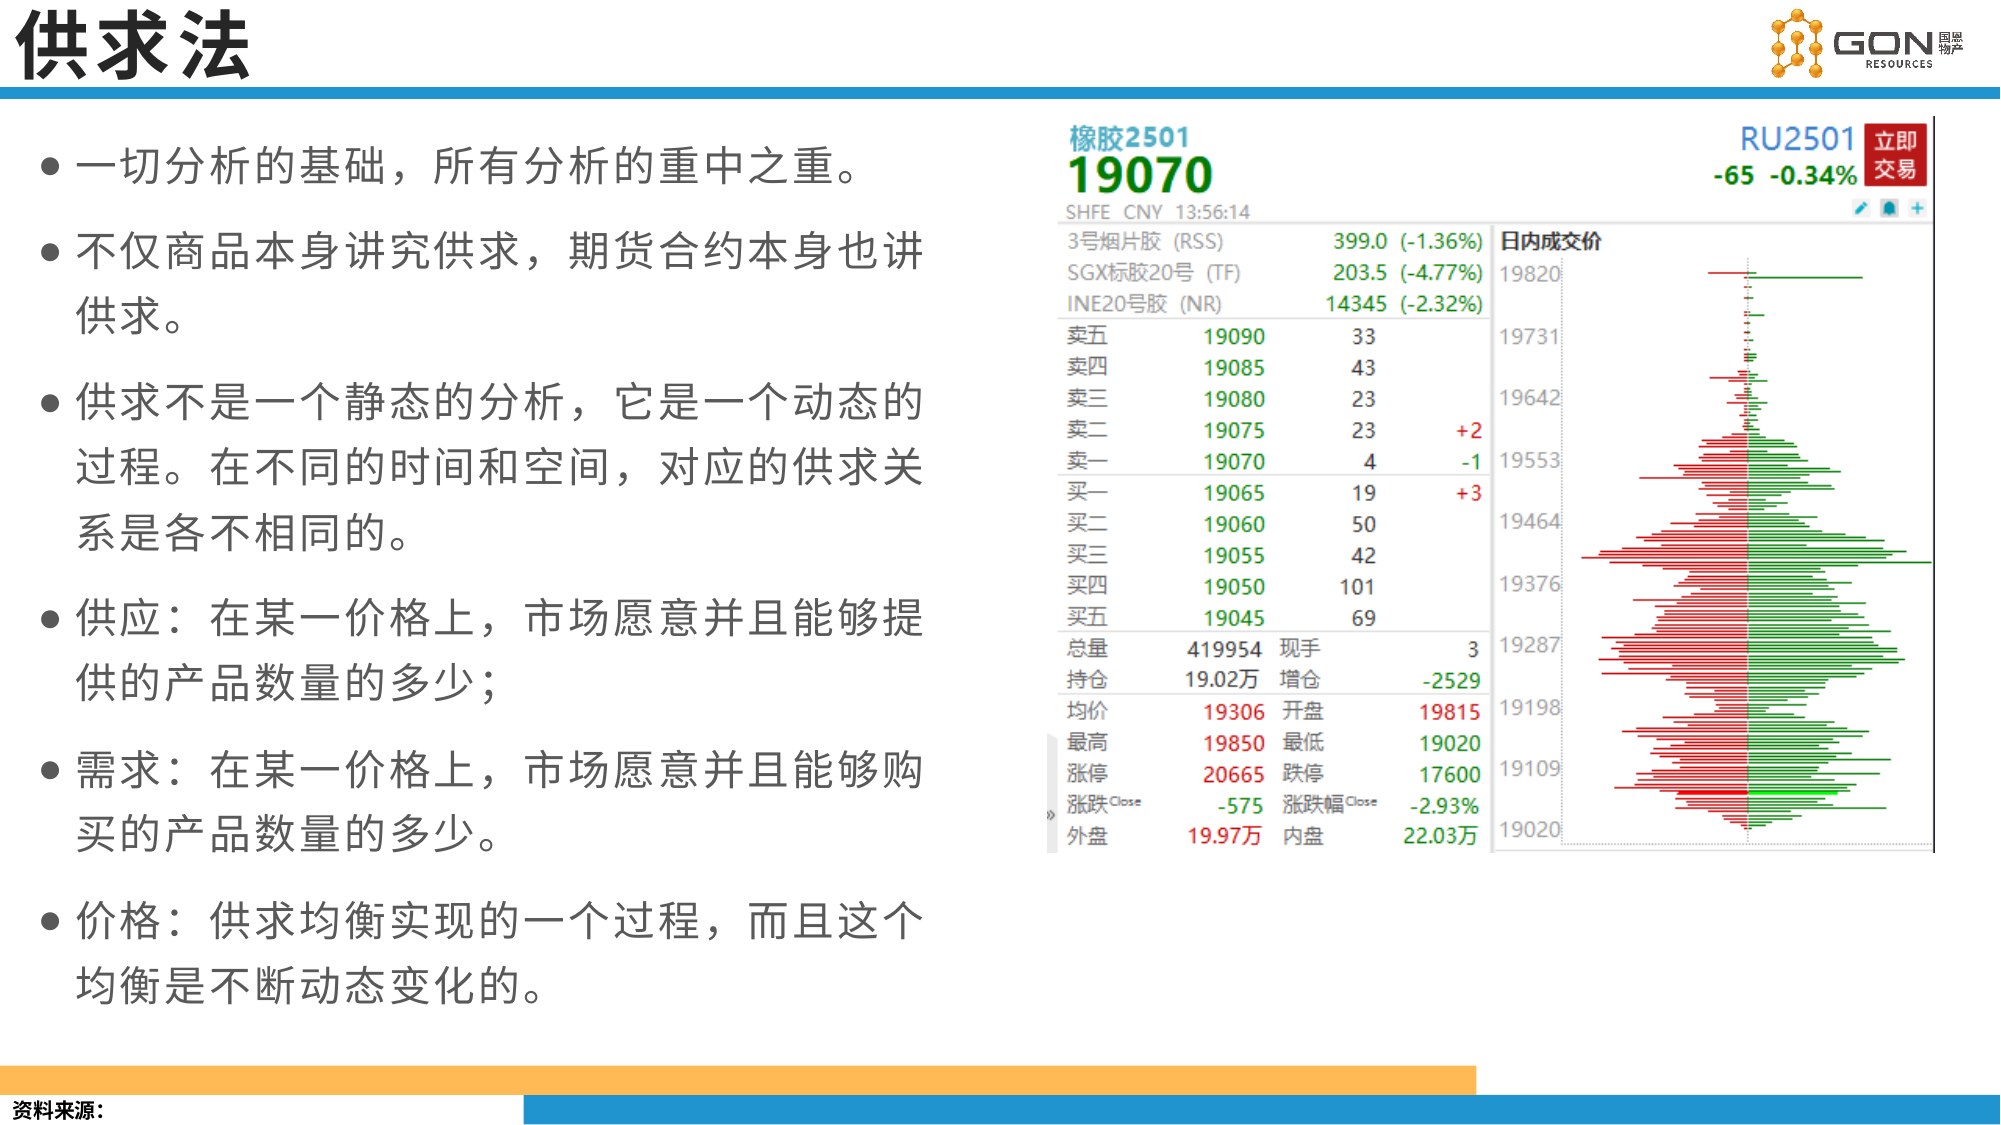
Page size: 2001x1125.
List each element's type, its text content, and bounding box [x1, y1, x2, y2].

list 一切分析的基础，所有分析的重中之重。 不仅商品本身讲究供求，期货合约本身也讲供求。 供求不是一个静态的分析，它是一个动态的过程。在不同的时间和空间，对应的供求关系是各不相同的。 供应：在某一价格上，市场愿意并且能够提供的产品数量的多少； 需求：在某一价格上，市场愿意并且能够购买的产品数量的多少。 价格：供求均衡实现的一个过程，而且这个均衡是不断动态变化的。 [22, 116, 977, 1036]
title 供求法 [0, 0, 1717, 88]
picture [1759, 1, 1972, 86]
picture [1047, 116, 1935, 853]
